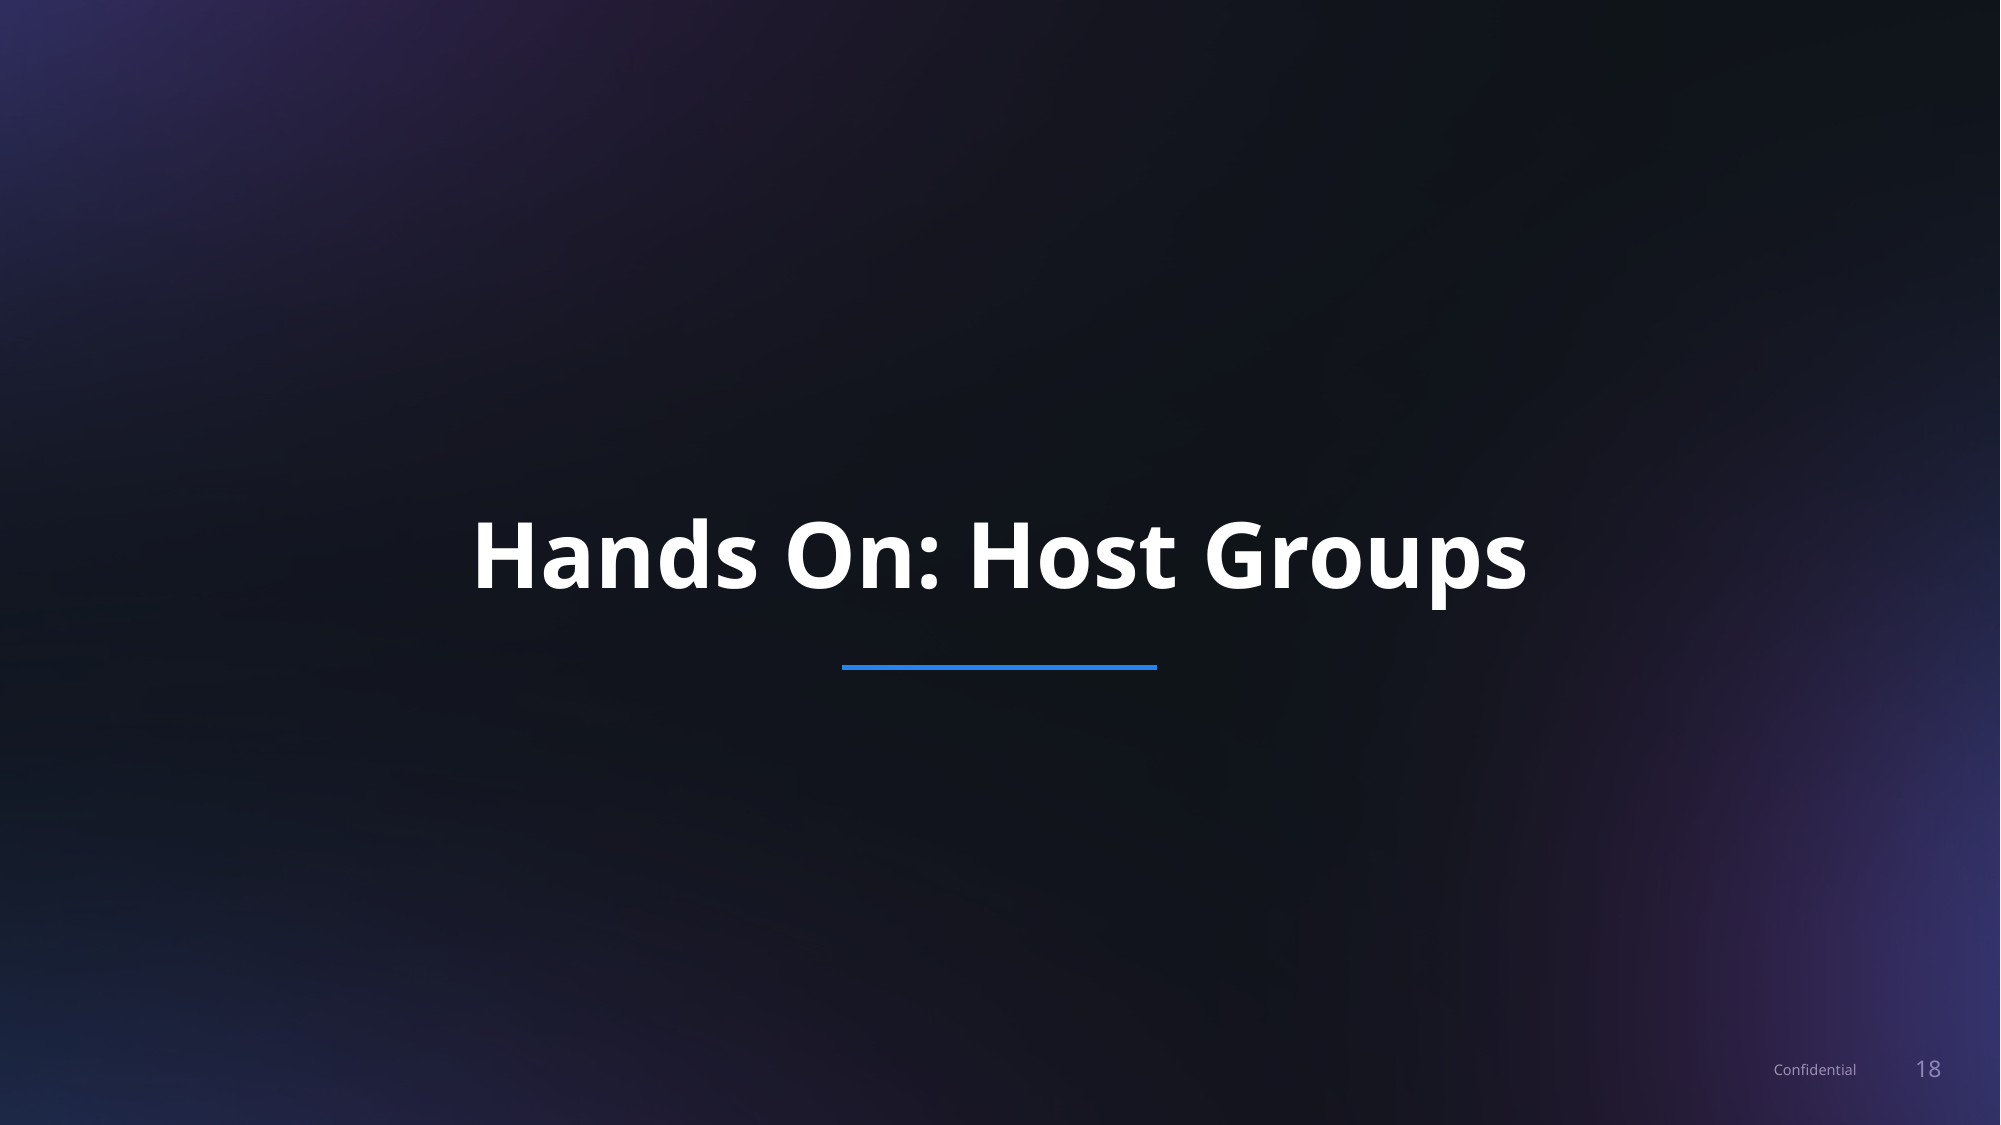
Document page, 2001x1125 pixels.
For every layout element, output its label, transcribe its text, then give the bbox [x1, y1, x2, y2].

title Hands On: Host Groups [137, 362, 1863, 615]
picture [0, 0, 2001, 1125]
